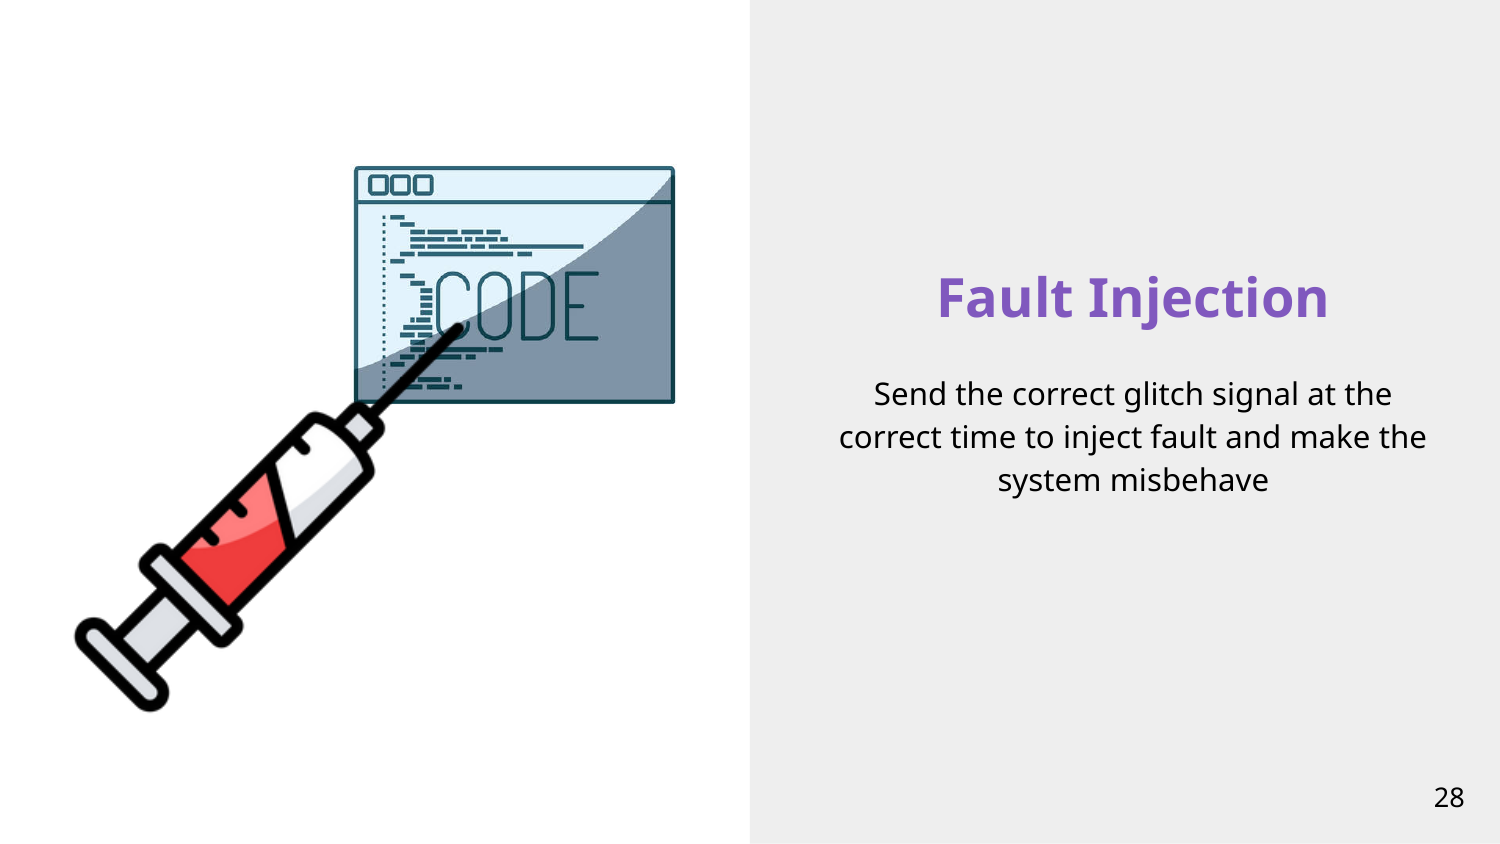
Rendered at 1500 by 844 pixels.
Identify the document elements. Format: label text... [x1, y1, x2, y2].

picture [69, 107, 691, 718]
slide_number ‹#› [1389, 764, 1480, 830]
list Send the correct glitch signal at the correct time to inject fault and make the system misbehave [818, 343, 1449, 542]
title Fault Injection [801, 156, 1466, 343]
